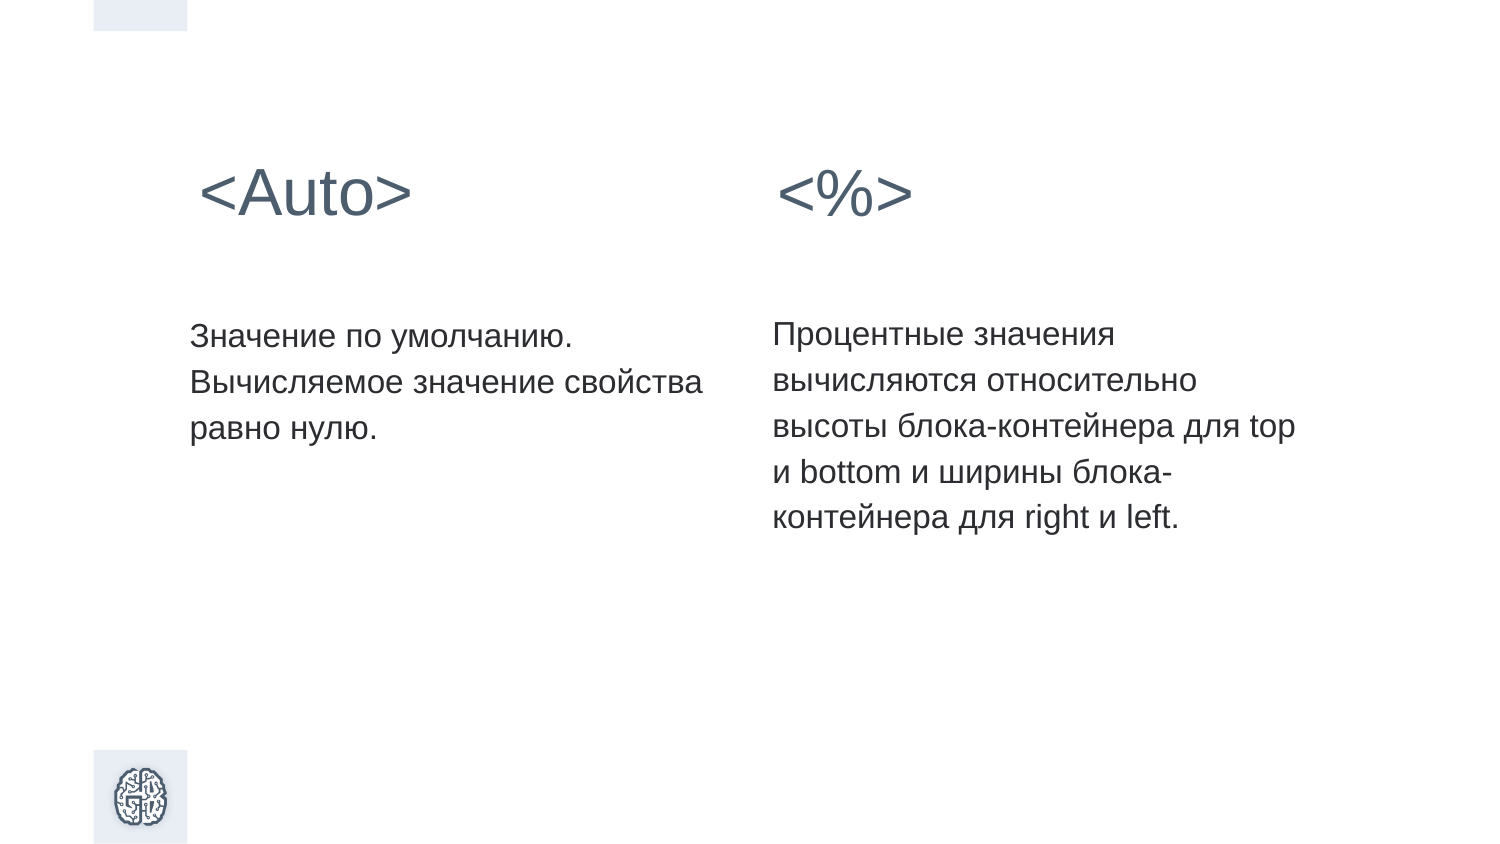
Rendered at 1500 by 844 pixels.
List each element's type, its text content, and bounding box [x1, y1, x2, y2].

list Значение по умолчанию. Вычисляемое значение свойства равно нулю. [185, 303, 728, 663]
text_box <%> [762, 95, 1311, 284]
text_box Процентные значения вычисляются относительно высоты блока-контейнера для top и bottom и ширины блока-контейнера для right и left. [767, 301, 1311, 661]
text_box <Auto> [184, 94, 747, 282]
picture [106, 760, 175, 834]
